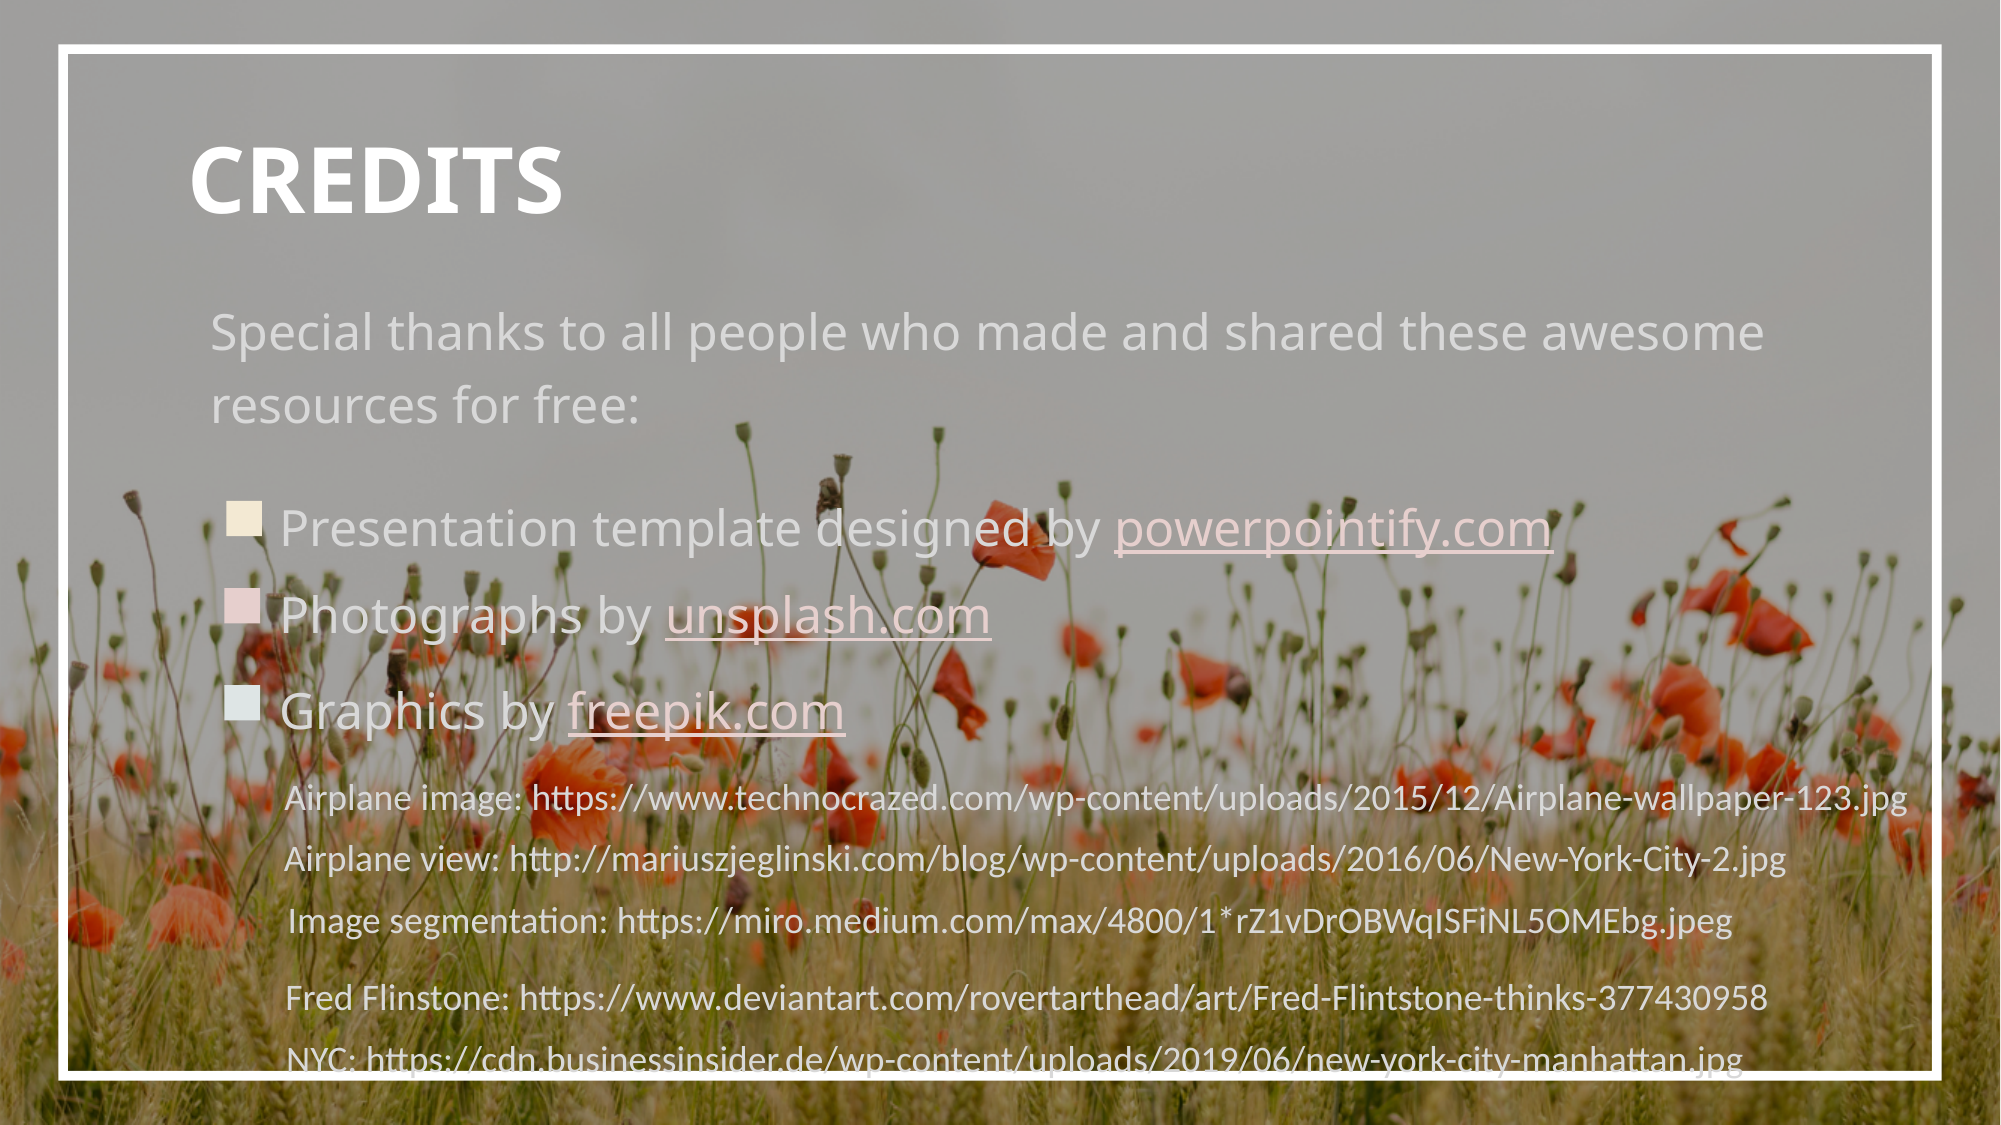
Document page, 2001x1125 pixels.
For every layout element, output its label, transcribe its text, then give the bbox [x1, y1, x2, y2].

text_box Airplane view: http://mariuszjeglinski.com/blog/wp-content/uploads/2016/06/New-York-City-2.jpg [268, 826, 1803, 887]
text_box NYC: https://cdn.businessinsider.de/wp-content/uploads/2019/06/new-york-city-manhattan.jpg [271, 1027, 1760, 1087]
text_box Presentation template designed by powerpointify.com [264, 489, 1746, 564]
text_box Graphics by freepik.com [264, 672, 1387, 756]
text_box CREDITS [172, 114, 580, 239]
text_box Airplane image: https://www.technocrazed.com/wp-content/uploads/2015/12/Airplane-wallpaper-123.jpg [269, 765, 1925, 825]
picture [0, 0, 2001, 1125]
text_box [223, 587, 261, 624]
text_box Fred Flinstone: https://www.deviantart.com/rovertarthead/art/Fred-Flintstone-thinks-377430958 [270, 965, 1785, 1026]
text_box Image segmentation: https://miro.medium.com/max/4800/1*rZ1vDrOBWqISFiNL5OMEbg.jpeg [273, 888, 1750, 949]
text_box Photographs by unsplash.com [264, 576, 1387, 660]
text_box [223, 684, 261, 721]
text_box Special thanks to all people who made and shared these awesome resources for free: [195, 279, 1788, 441]
text_box [225, 500, 263, 537]
